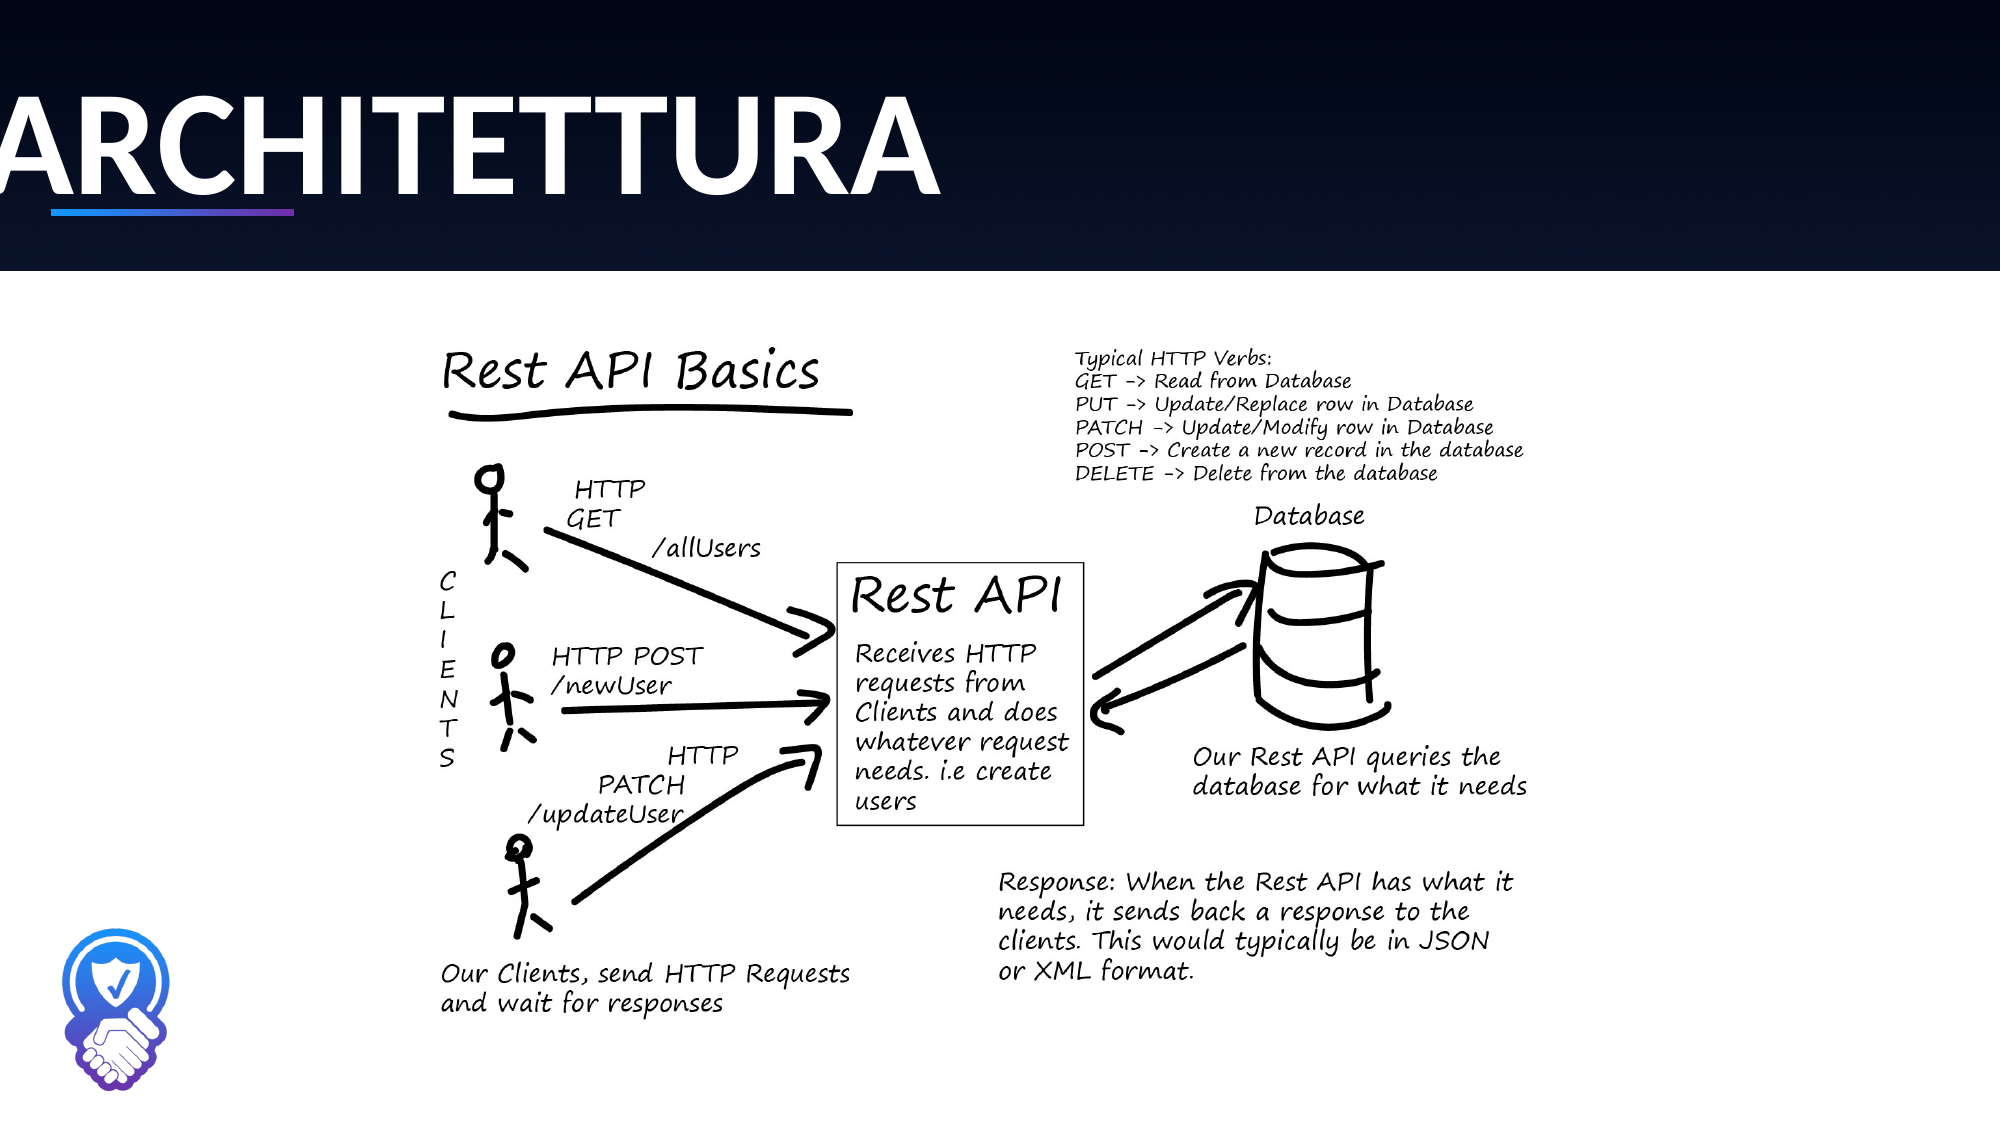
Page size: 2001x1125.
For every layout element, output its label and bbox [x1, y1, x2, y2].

picture [0, 0, 2000, 271]
picture [0, 894, 231, 1125]
picture [412, 322, 1588, 1061]
